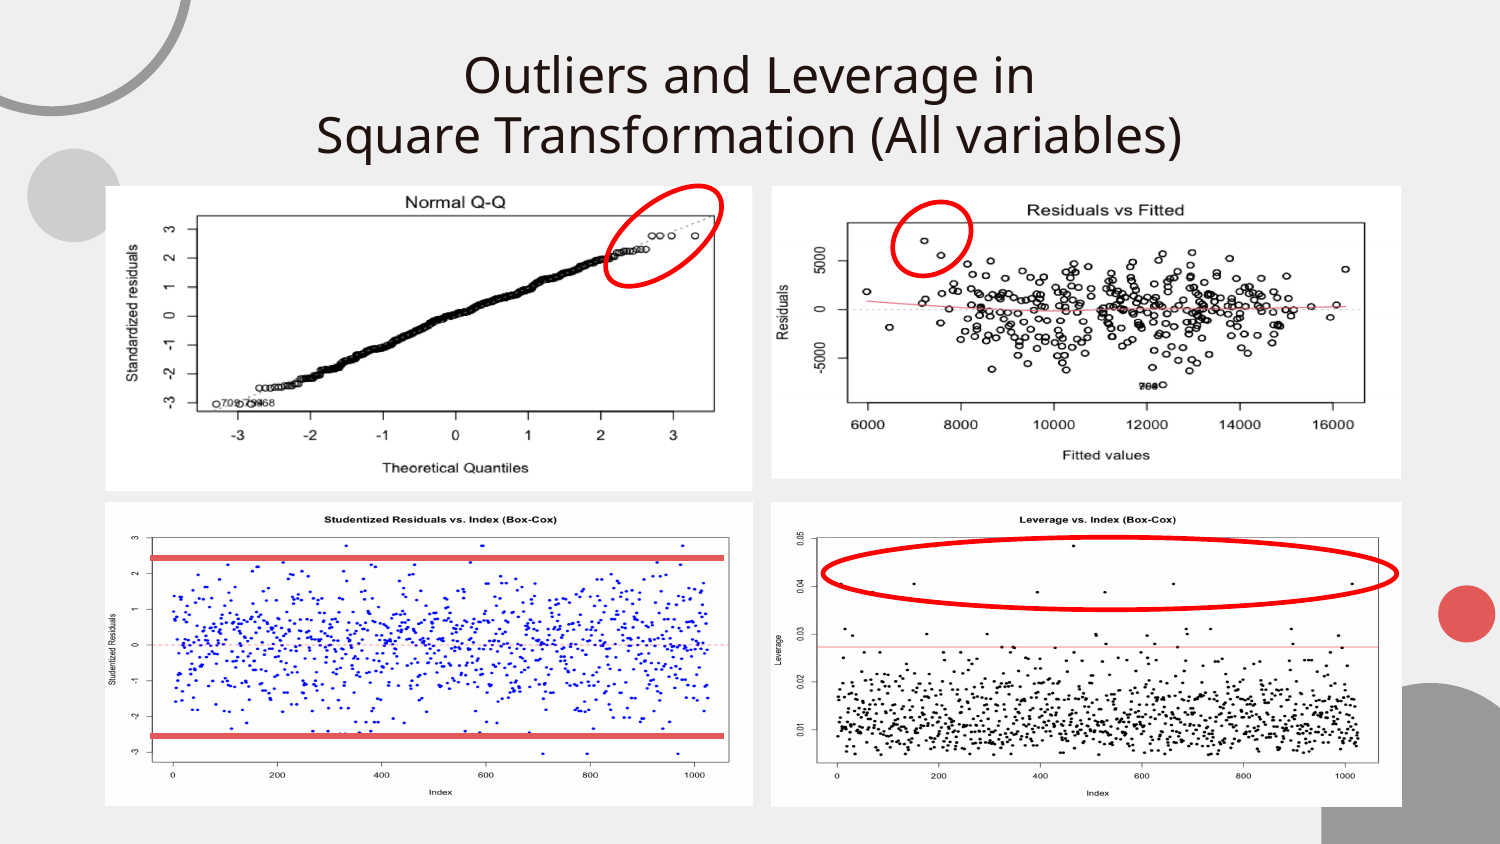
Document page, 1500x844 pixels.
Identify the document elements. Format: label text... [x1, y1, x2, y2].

picture [771, 186, 1402, 479]
title Outliers and Leverage in Square Transformation (All variables) [118, 28, 1382, 167]
picture [771, 502, 1402, 807]
picture [105, 186, 753, 491]
picture [105, 501, 753, 807]
